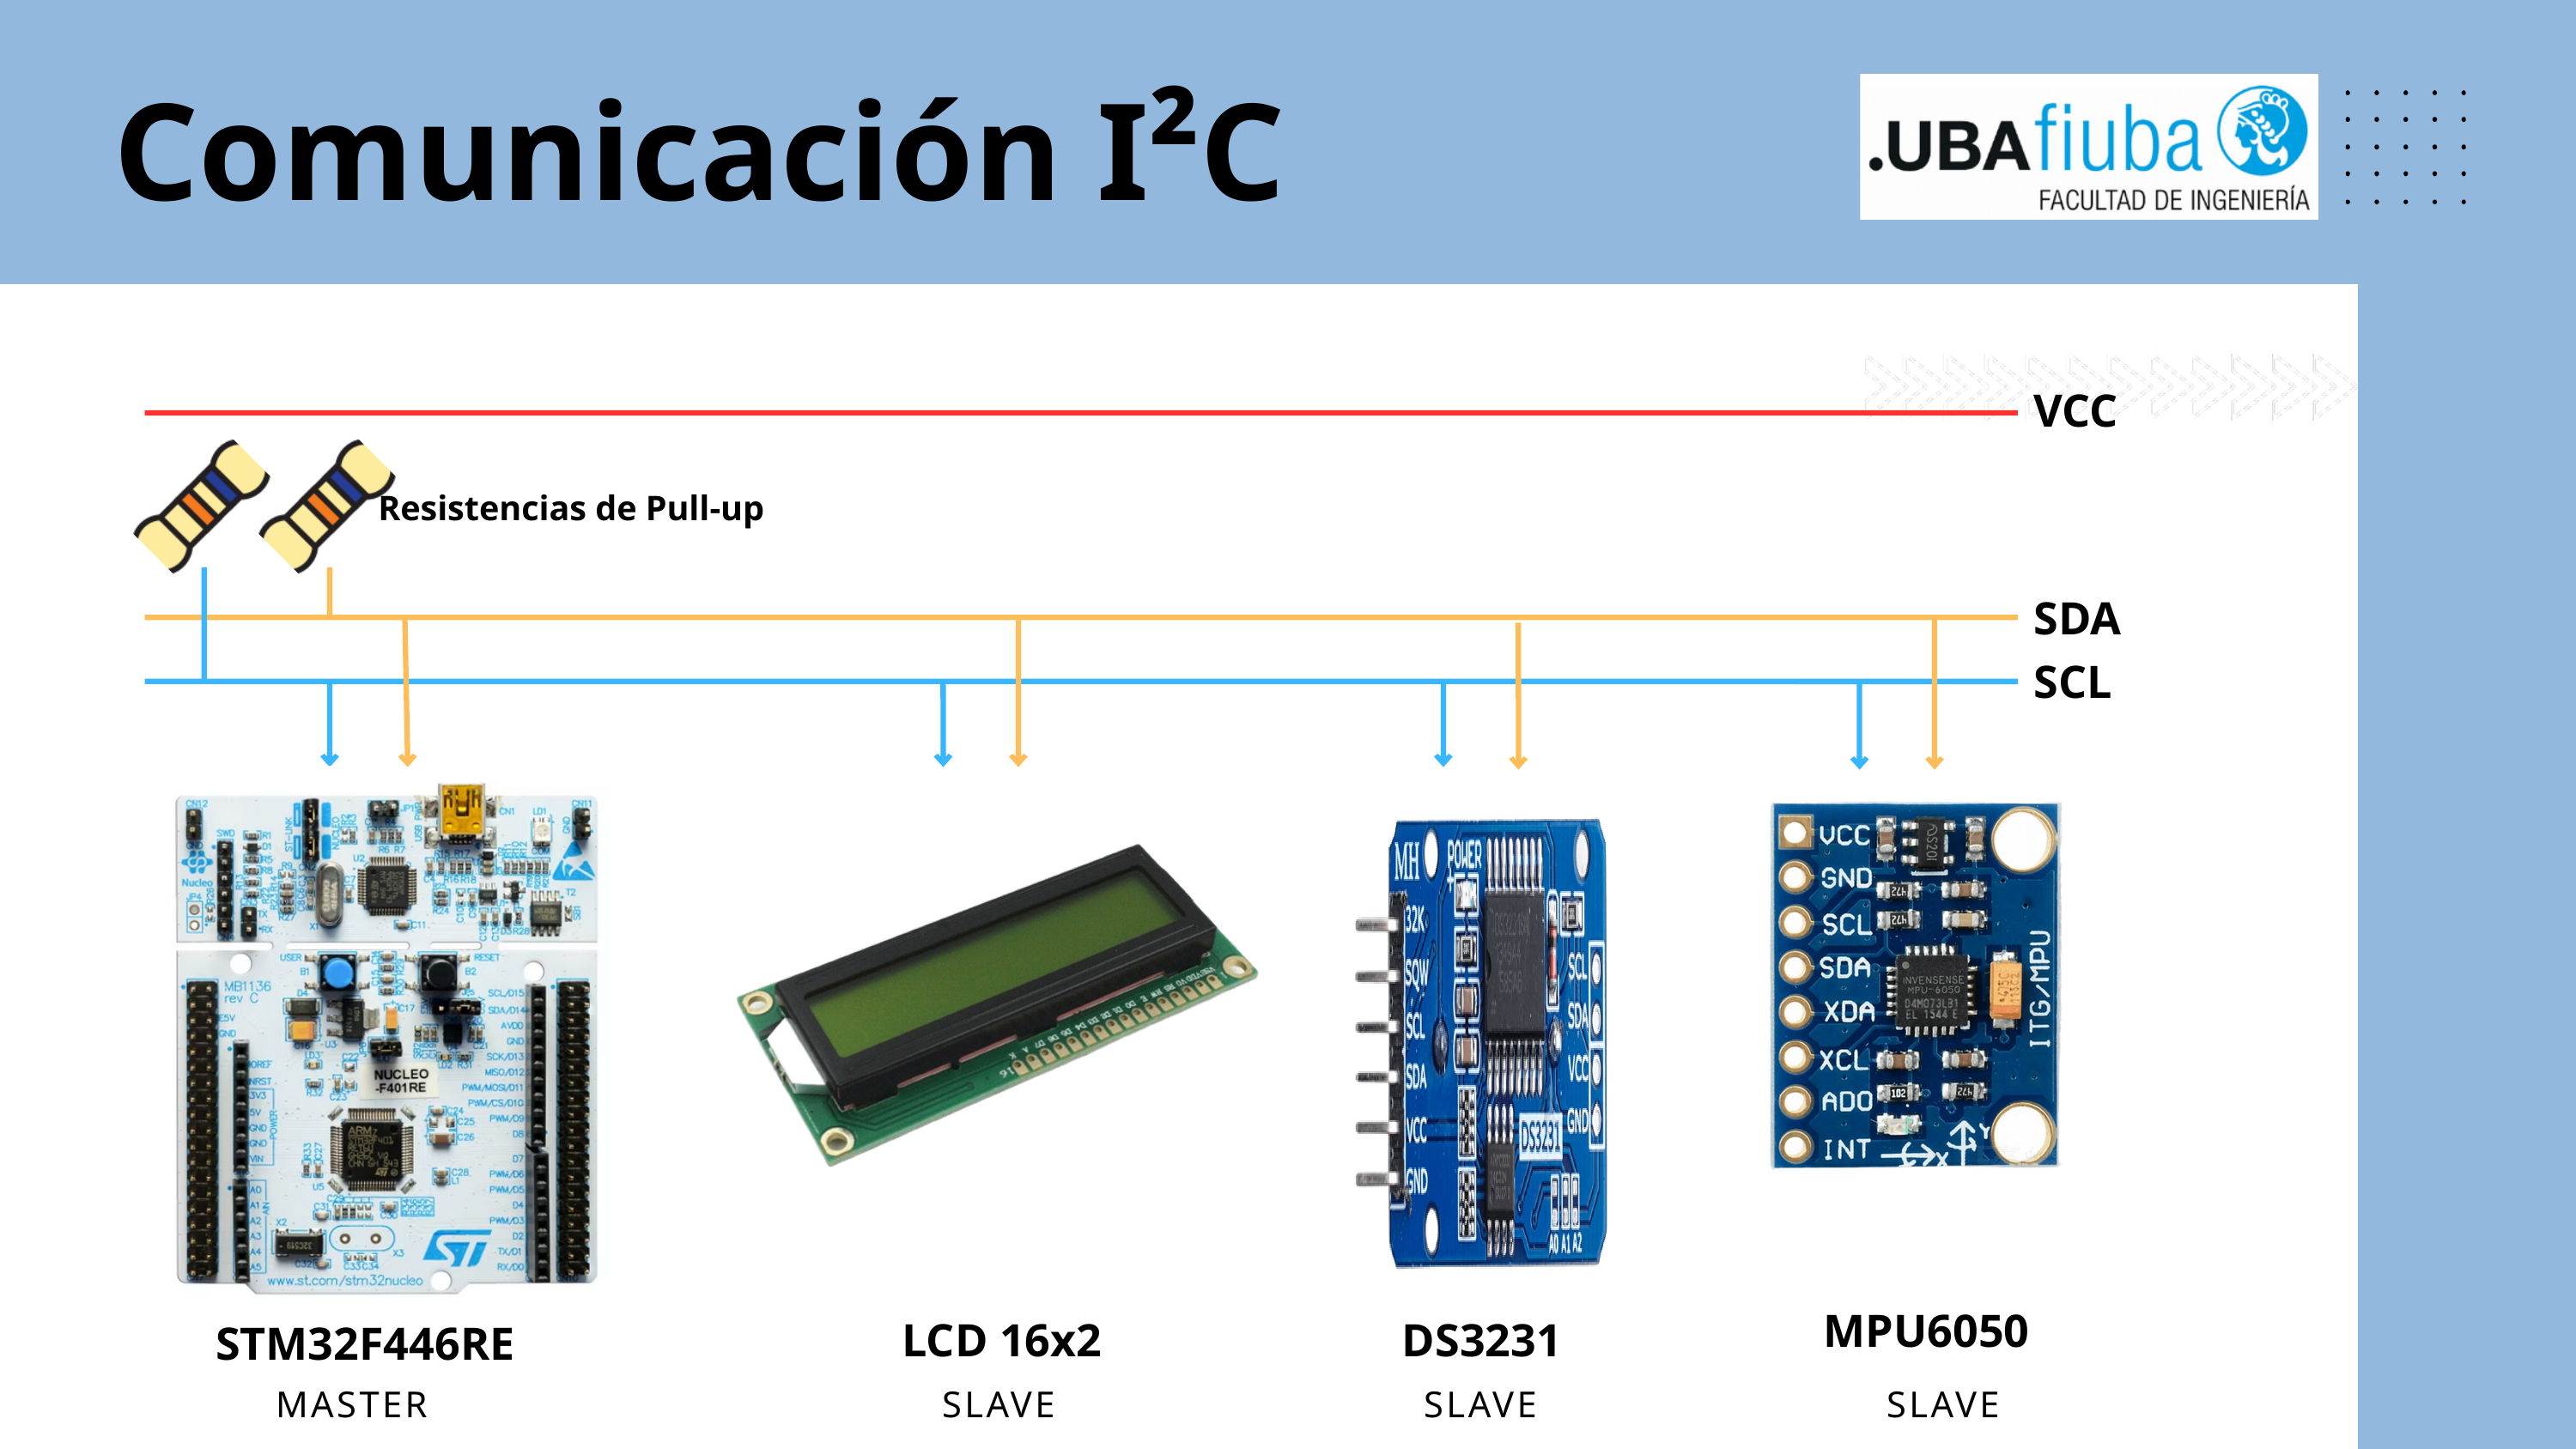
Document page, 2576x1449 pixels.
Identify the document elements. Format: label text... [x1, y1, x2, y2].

text_box [1860, 74, 2318, 220]
text_box [2345, 90, 2466, 204]
text_box Comunicación I²C [113, 72, 1947, 227]
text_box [0, 283, 2359, 1449]
